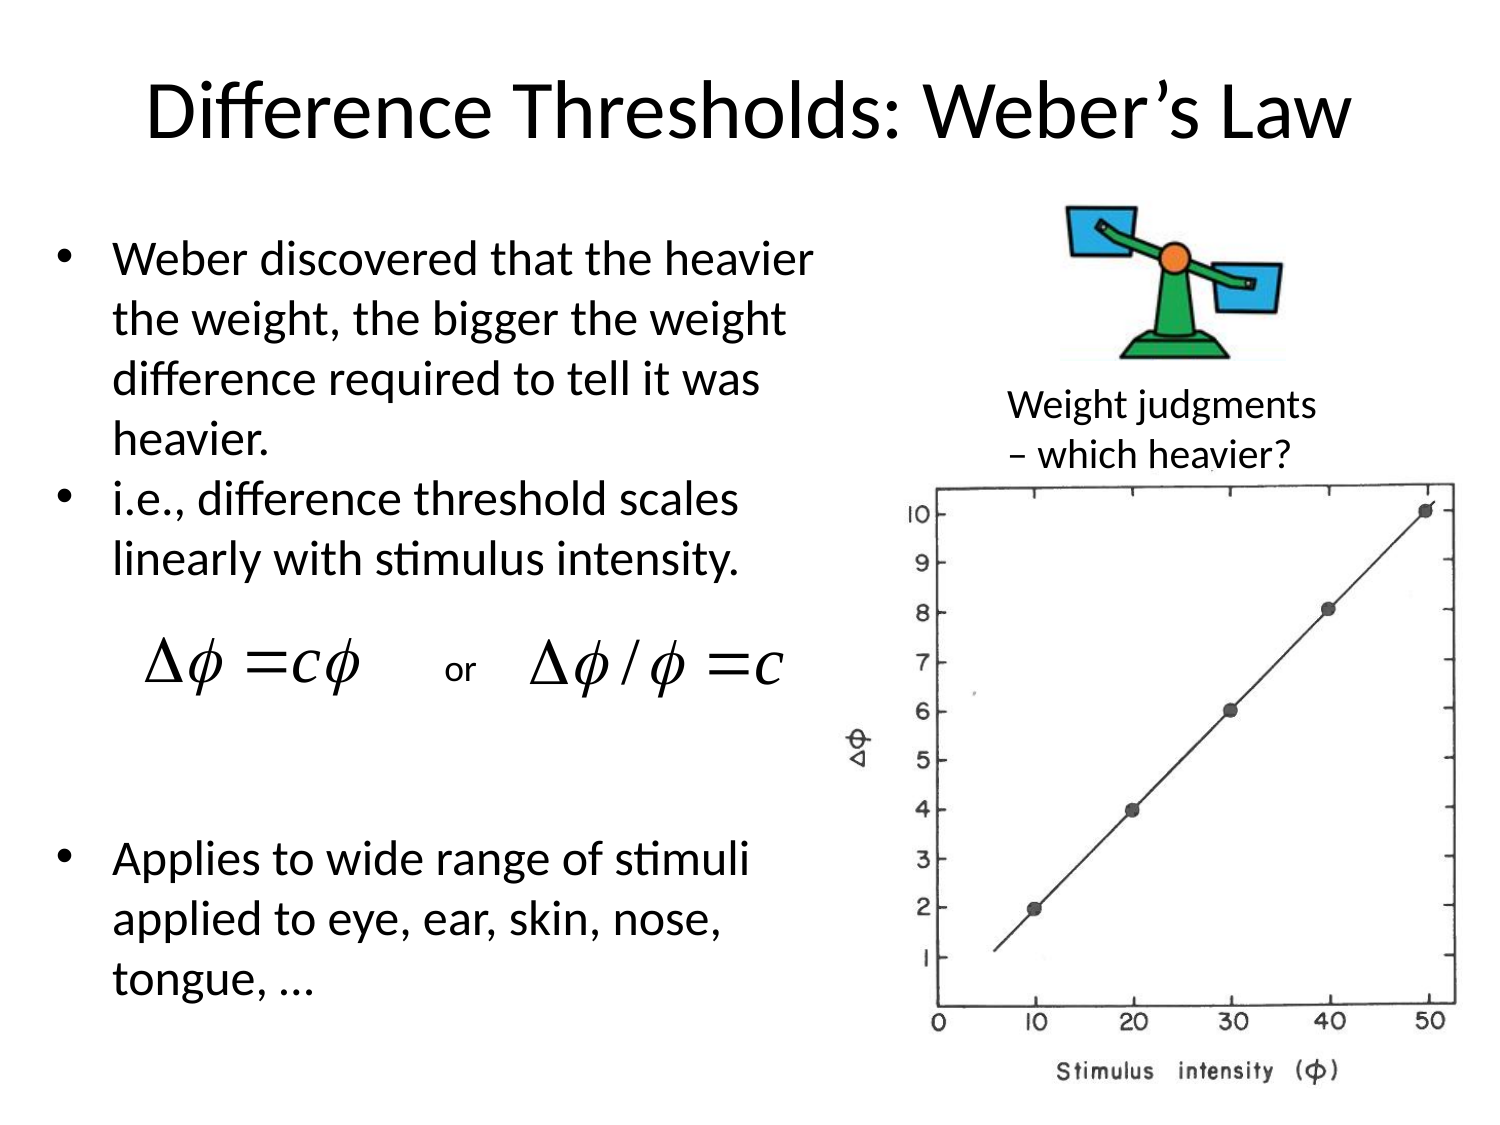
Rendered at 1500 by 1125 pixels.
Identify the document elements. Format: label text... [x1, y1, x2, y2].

text_box Weight judgments – which heavier? [992, 369, 1354, 466]
text_box Difference Thresholds: Weber’s Law [75, 45, 1425, 166]
picture [1060, 200, 1286, 361]
text_box Weber discovered that the heavier the weight, the bigger the weight difference required to tell it was heavier. i.e., difference threshold scales linearly with stimulus intensity. Applies to wide range of stimuli applied to eye, ear, skin, nose, tongue, … [41, 217, 849, 1022]
text_box or [429, 637, 498, 697]
picture [518, 622, 796, 713]
picture [132, 620, 375, 711]
picture [830, 466, 1466, 1089]
